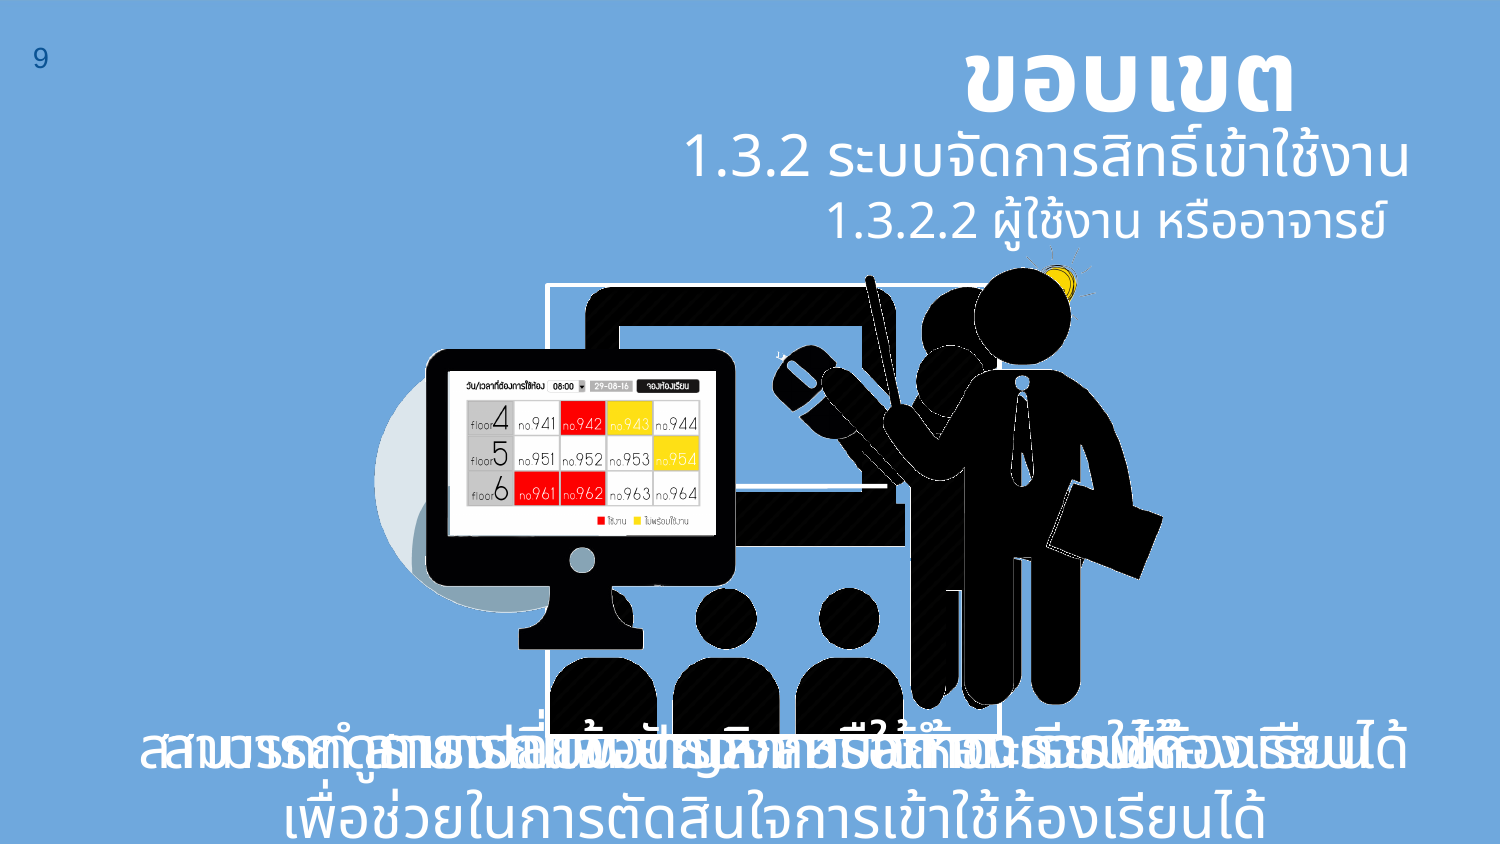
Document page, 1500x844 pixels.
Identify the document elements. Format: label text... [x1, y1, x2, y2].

text_box สามารถดูรายงานเพื่อตรวจสอบสถานะการใช้ห้องเรียน เพื่อช่วยในการตัดสินใจการเข้าใช้ห้องเรียนได้ [148, 788, 1402, 844]
picture [0, 0, 1500, 844]
slide_number 9 [17, 23, 315, 230]
text_box สามารถทำการเปลี่ยน ยกเลิก หรือทำการจองห้องเรียนได้ [123, 702, 1426, 788]
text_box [424, 349, 737, 650]
text_box ขอบเขต [450, 0, 1315, 134]
text_box 1.3.2 ระบบจัดการสิทธิ์เข้าใช้งาน 1.3.2.2 ผู้ใช้งาน หรืออาจารย์ [666, 111, 1427, 256]
